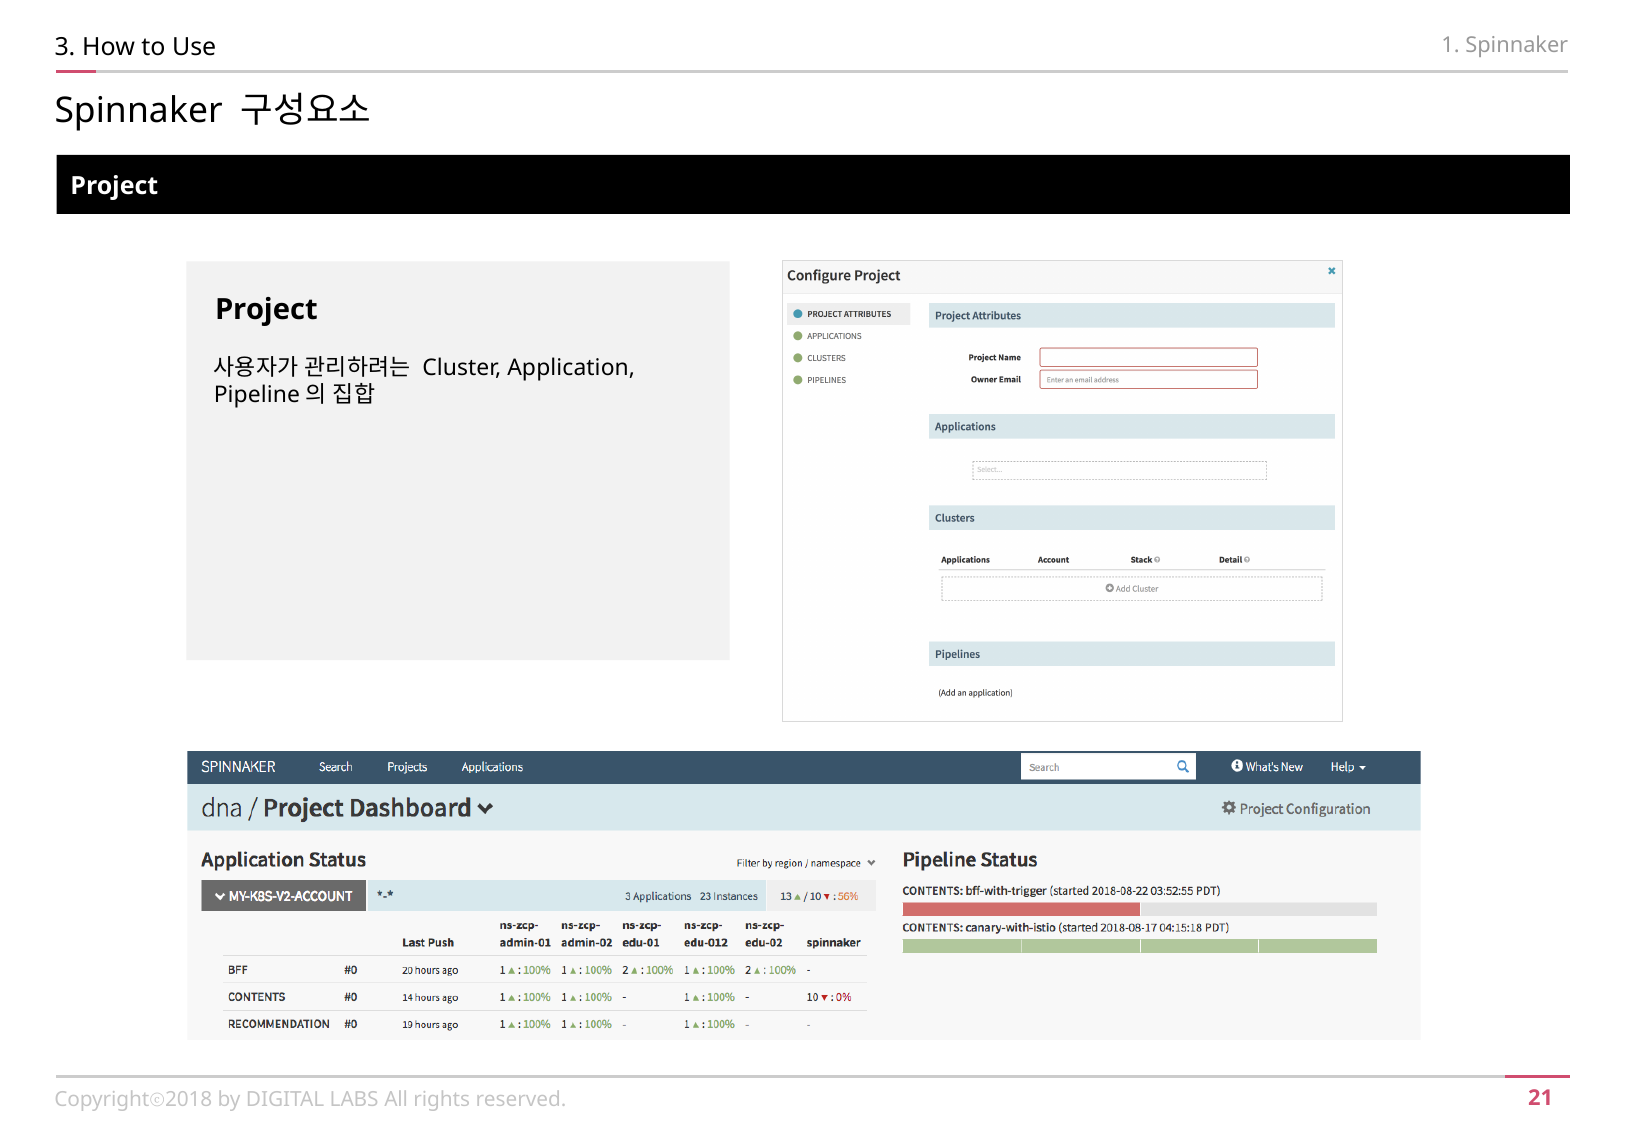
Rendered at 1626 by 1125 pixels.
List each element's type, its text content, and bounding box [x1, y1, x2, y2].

picture [782, 260, 1343, 723]
footer Copyrightⓒ2018 by DIGITAL LABS All rights reserved. [39, 1072, 895, 1124]
list [186, 261, 730, 661]
text_box Project [200, 282, 341, 333]
list 3. How to Use [40, 30, 937, 78]
list 1. Spinnaker [942, 30, 1569, 79]
list Project [56, 154, 1570, 214]
list Spinnaker 구성요소 [40, 79, 1569, 144]
text_box 사용자가 관리하려는 Cluster, Application, Pipeline의 집합 [199, 344, 718, 415]
picture [187, 751, 1421, 1040]
